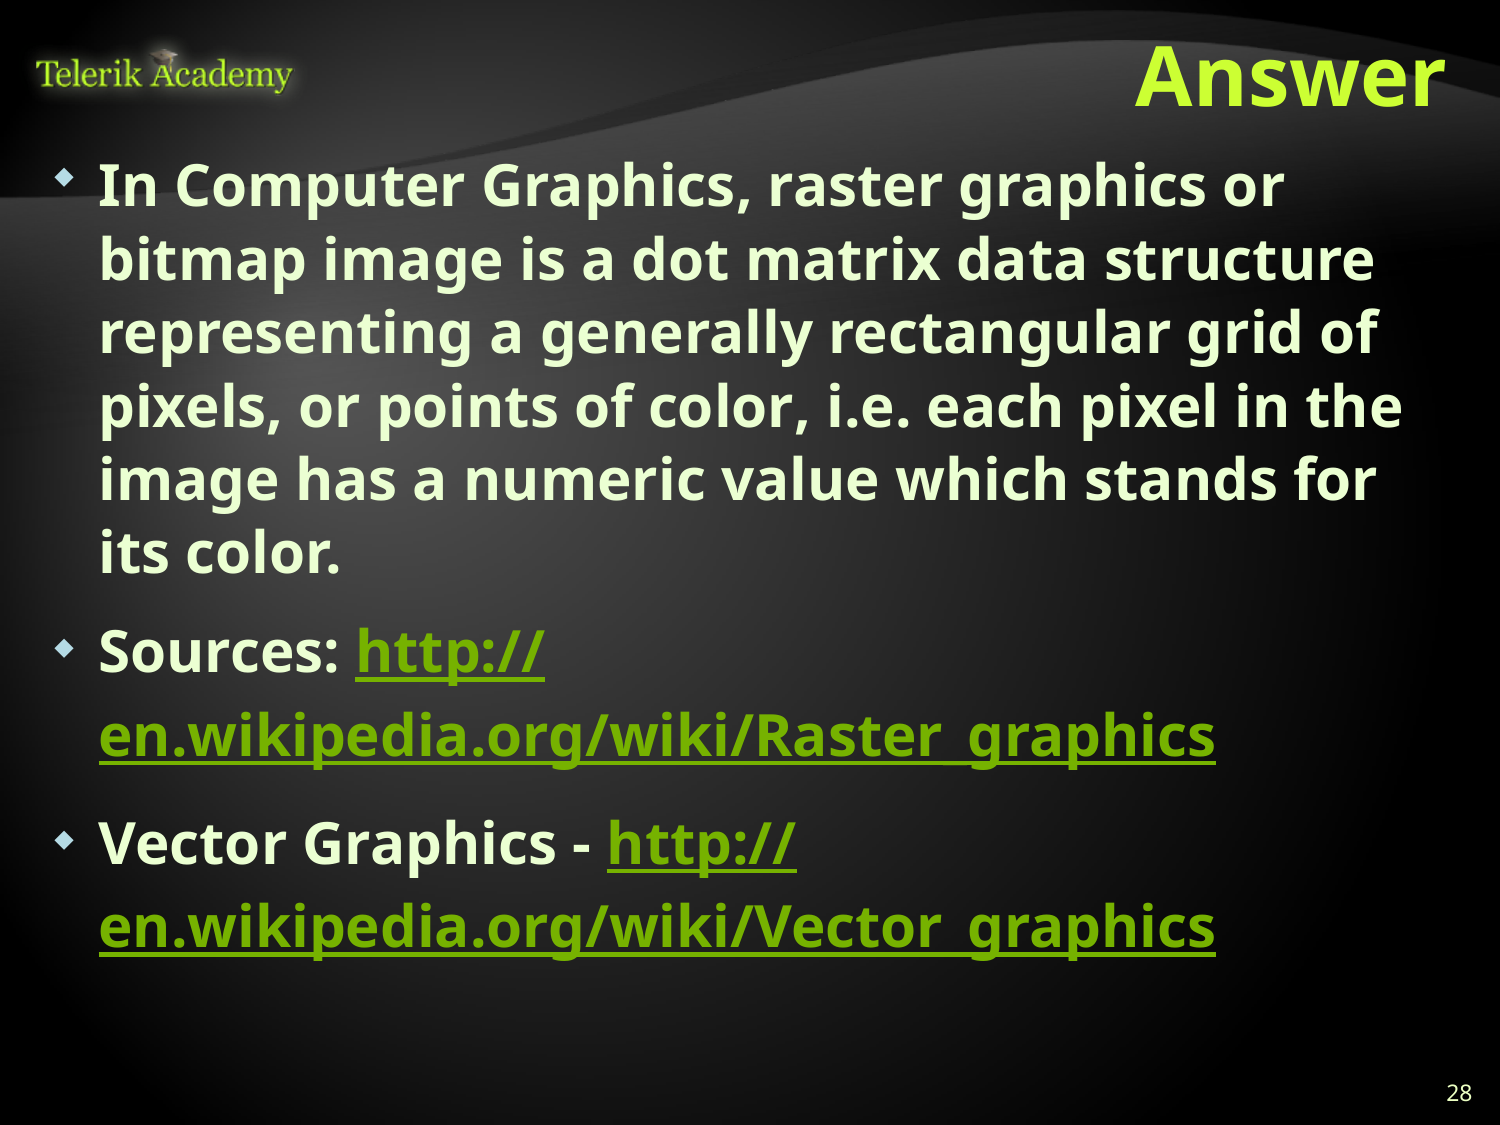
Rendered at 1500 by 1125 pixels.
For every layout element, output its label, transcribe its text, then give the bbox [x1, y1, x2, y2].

title Answer [300, 12, 1463, 137]
slide_number 28 [1412, 1074, 1488, 1113]
list In Computer Graphics, raster graphics or bitmap image is a dot matrix data structure representing a generally rectangular grid of pixels, or points of color, i.e. each pixel in the image has a numeric value which stands for its color. Sources: http://en.wikipedia.org/wiki/Raster_graphics Vector Graphics - http://en.wikipedia.org/wiki/Vector_graphics [37, 137, 1463, 1088]
picture [0, 0, 1500, 1125]
